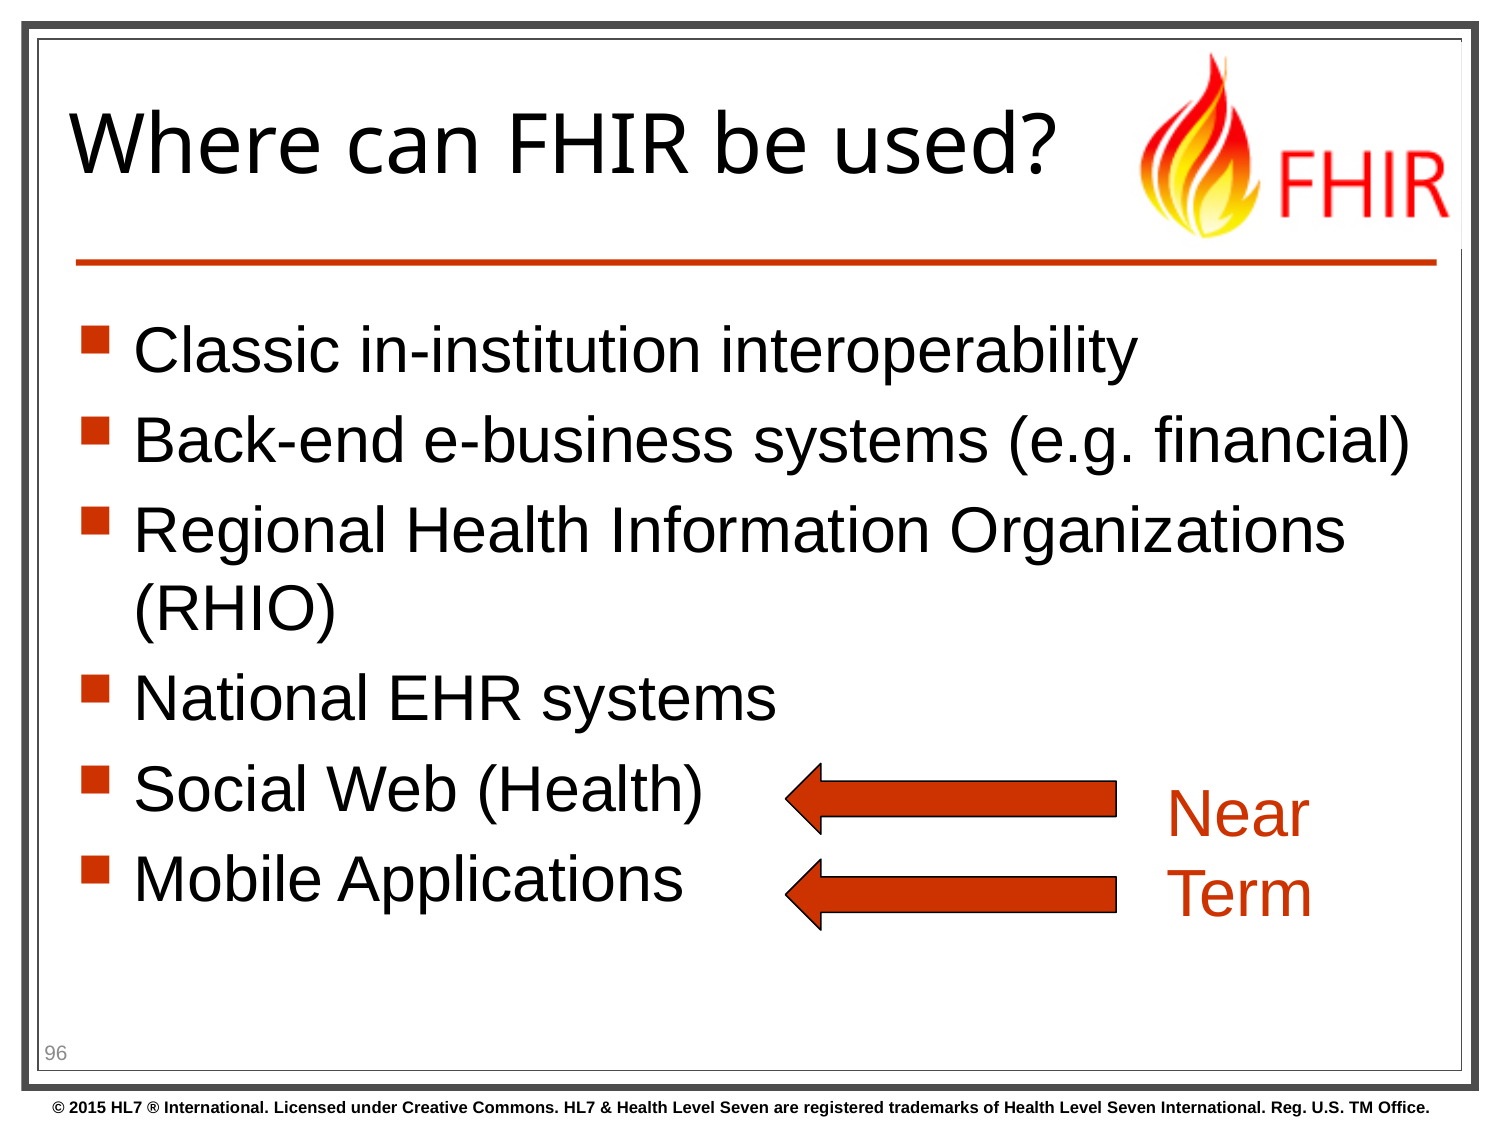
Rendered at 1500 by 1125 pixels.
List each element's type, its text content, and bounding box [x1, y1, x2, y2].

slide_number 96 [29, 1034, 148, 1071]
list Classic in-institution interoperability Back-end e-business systems (e.g. financial) Regional Health Information Organizations (RHIO) National EHR systems Social Web (Health) Mobile Applications [62, 299, 1438, 1035]
title Where can FHIR be used? [53, 54, 1122, 244]
picture [1127, 42, 1462, 249]
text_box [785, 762, 1400, 940]
